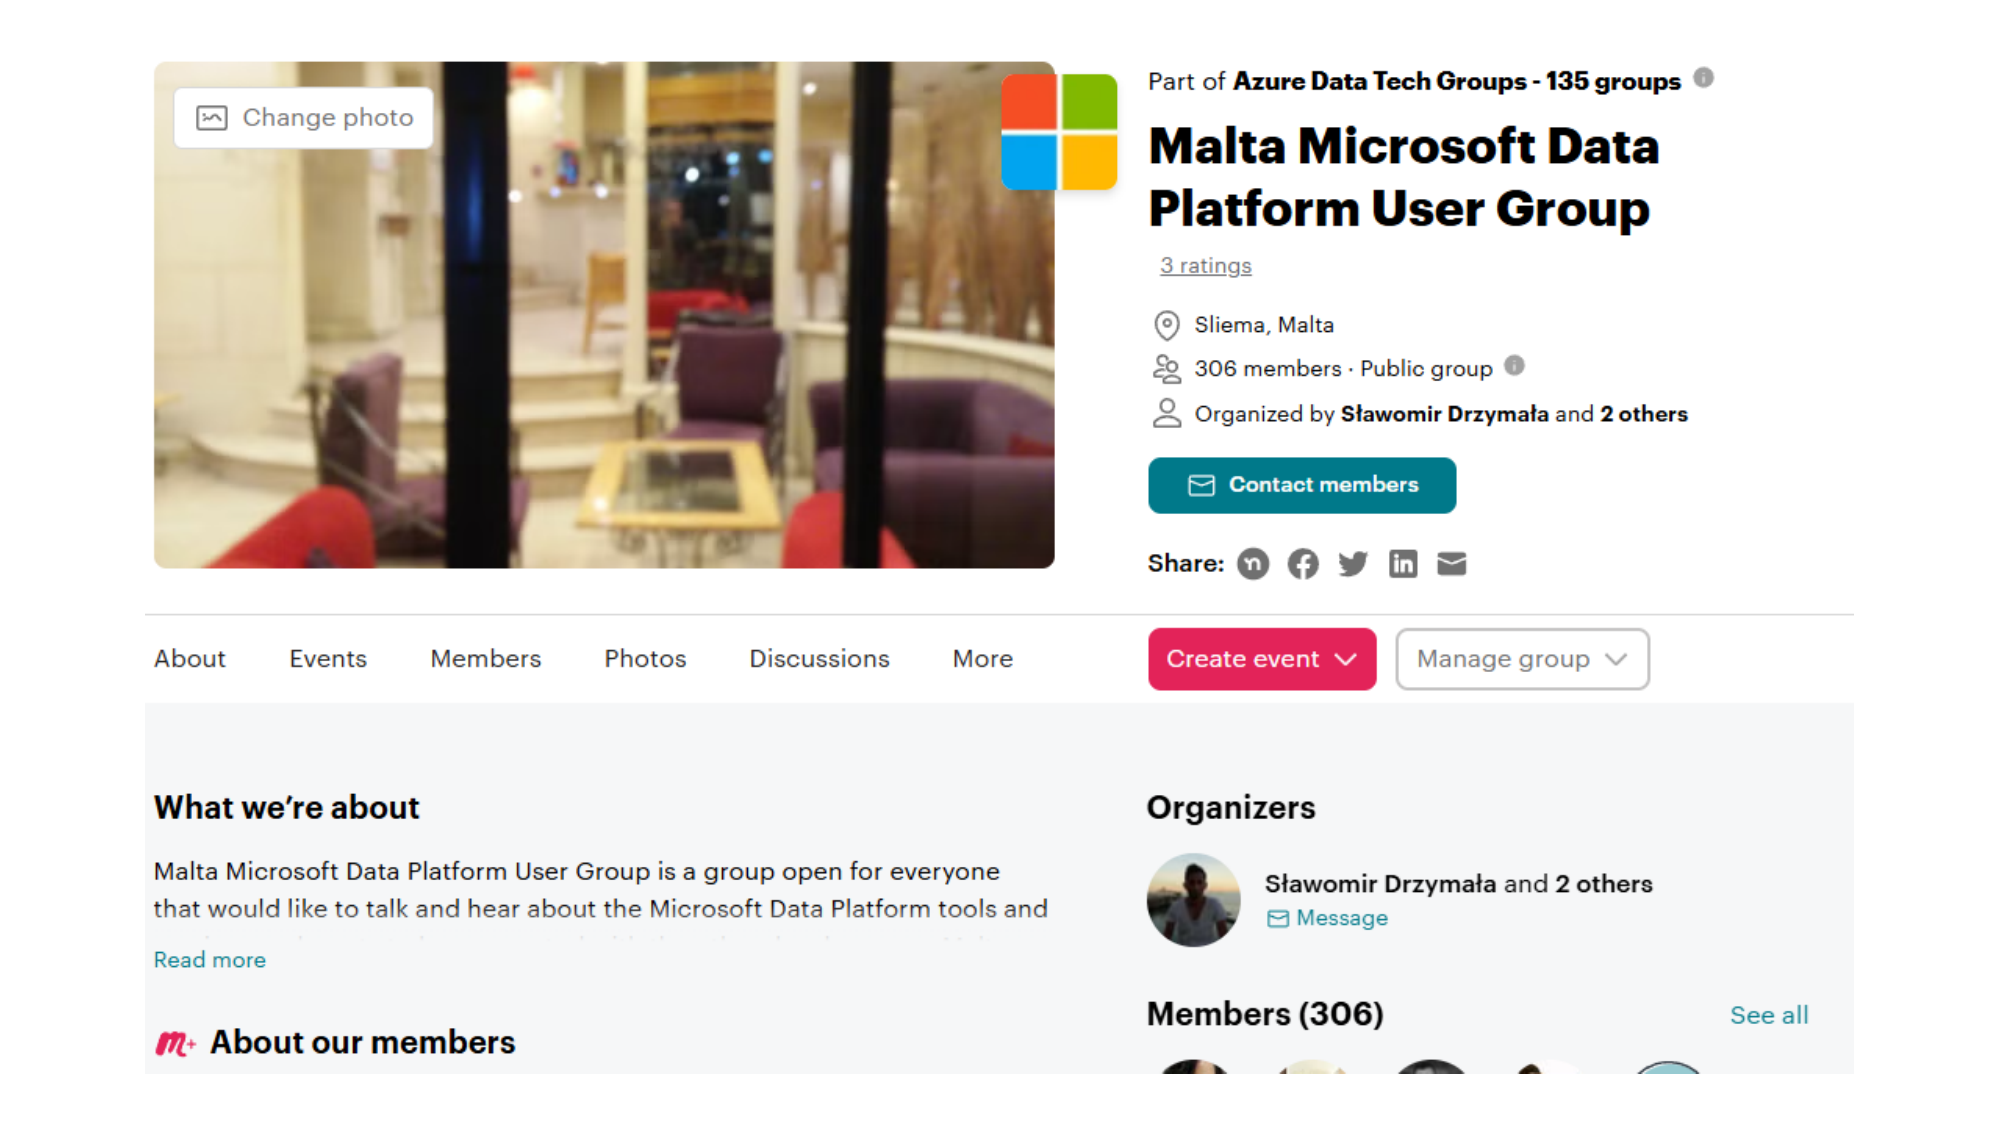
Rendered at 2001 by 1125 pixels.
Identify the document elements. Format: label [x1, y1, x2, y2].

picture [145, 51, 1855, 1074]
